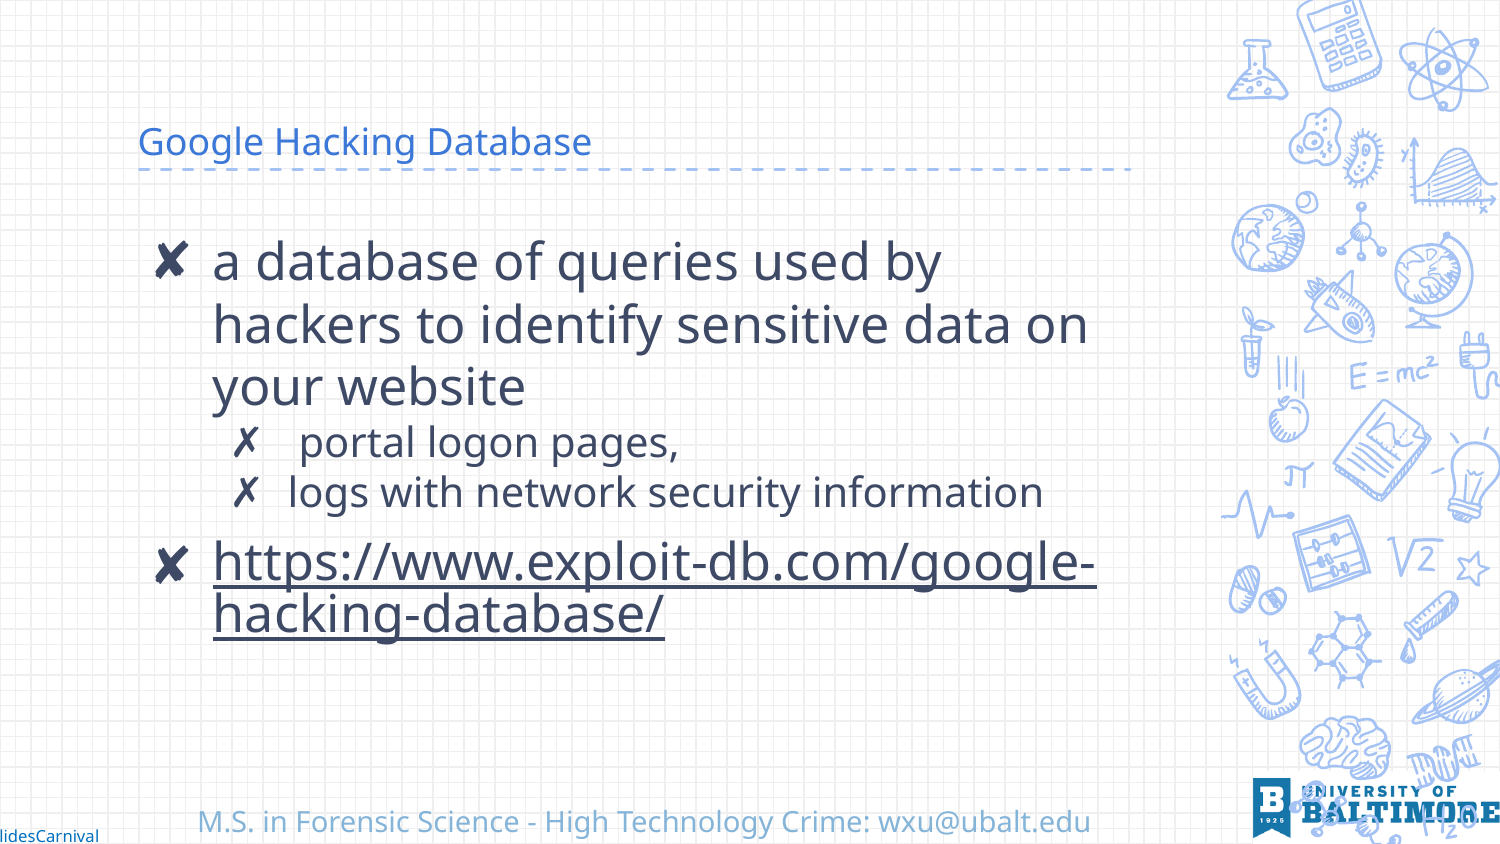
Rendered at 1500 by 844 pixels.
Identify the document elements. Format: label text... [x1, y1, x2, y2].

picture [1253, 771, 1500, 844]
picture [1365, 817, 1376, 833]
list a database of queries used by hackers to identify sensitive data on your website portal logon pages, logs with network security information https://www.exploit-db.com/google-hacking-database/ [122, 213, 1130, 806]
title Google Hacking Database [122, 36, 1130, 178]
picture [1327, 813, 1336, 822]
picture [1316, 786, 1321, 797]
